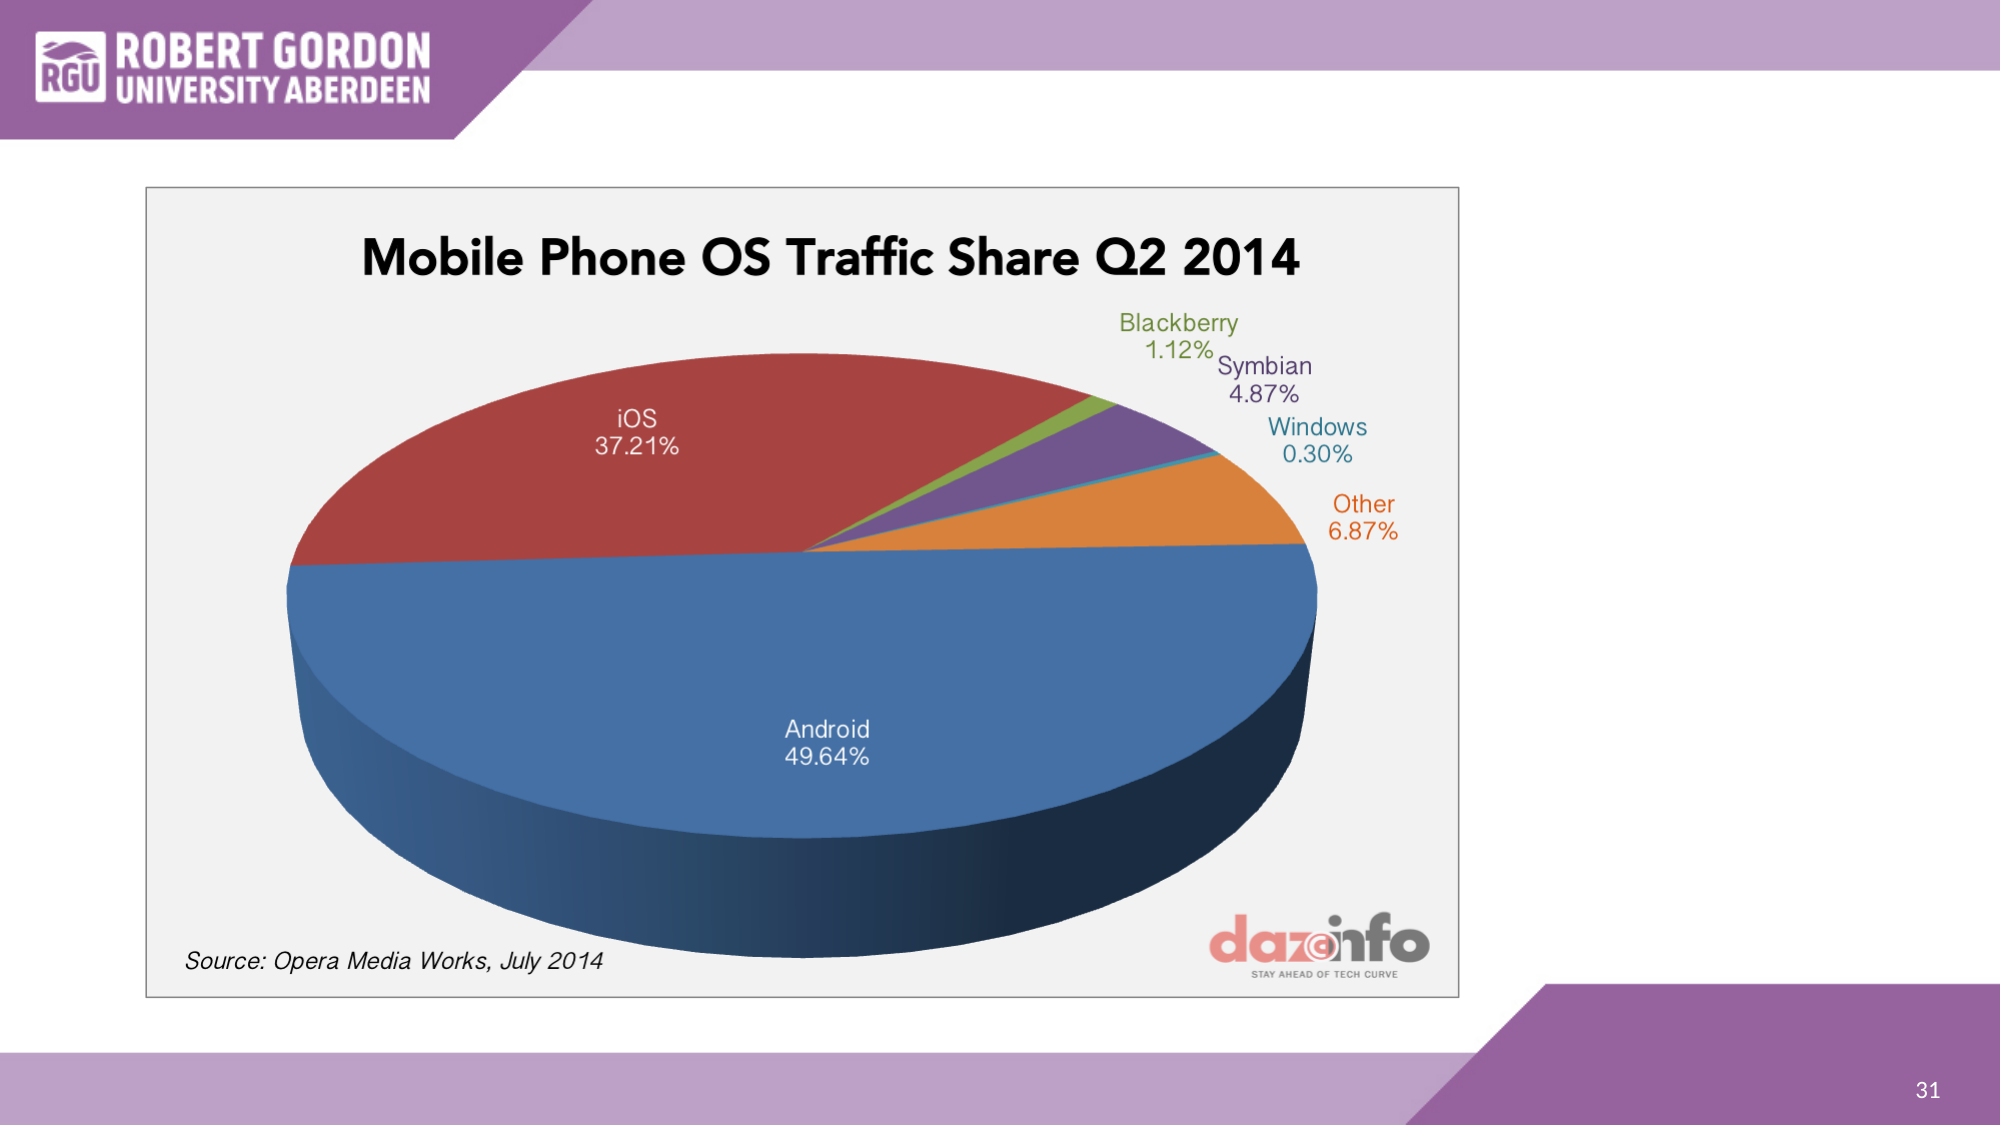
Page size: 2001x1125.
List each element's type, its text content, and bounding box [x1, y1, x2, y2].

picture [0, 0, 2000, 1125]
slide_number 31 [1412, 1058, 1956, 1119]
